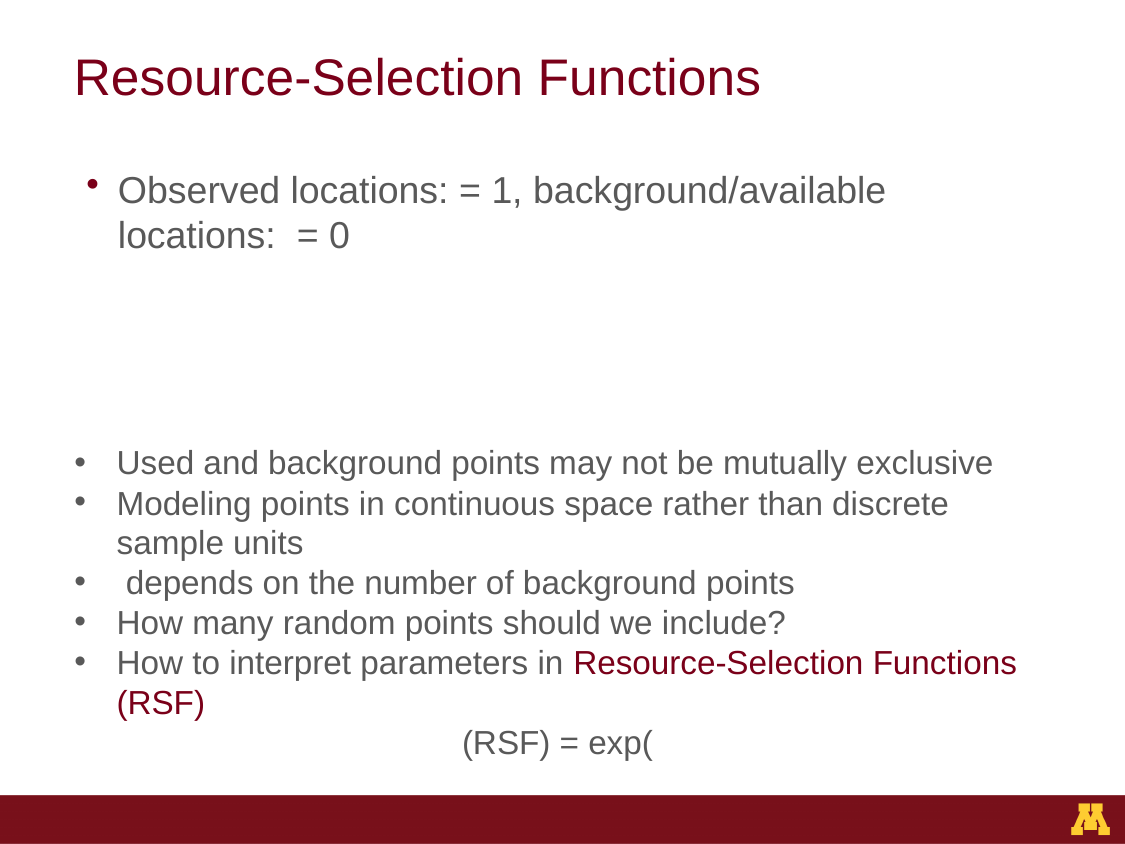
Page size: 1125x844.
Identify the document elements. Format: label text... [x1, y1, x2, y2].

picture [0, 795, 1125, 844]
title Resource-Selection Functions [62, 21, 1019, 128]
